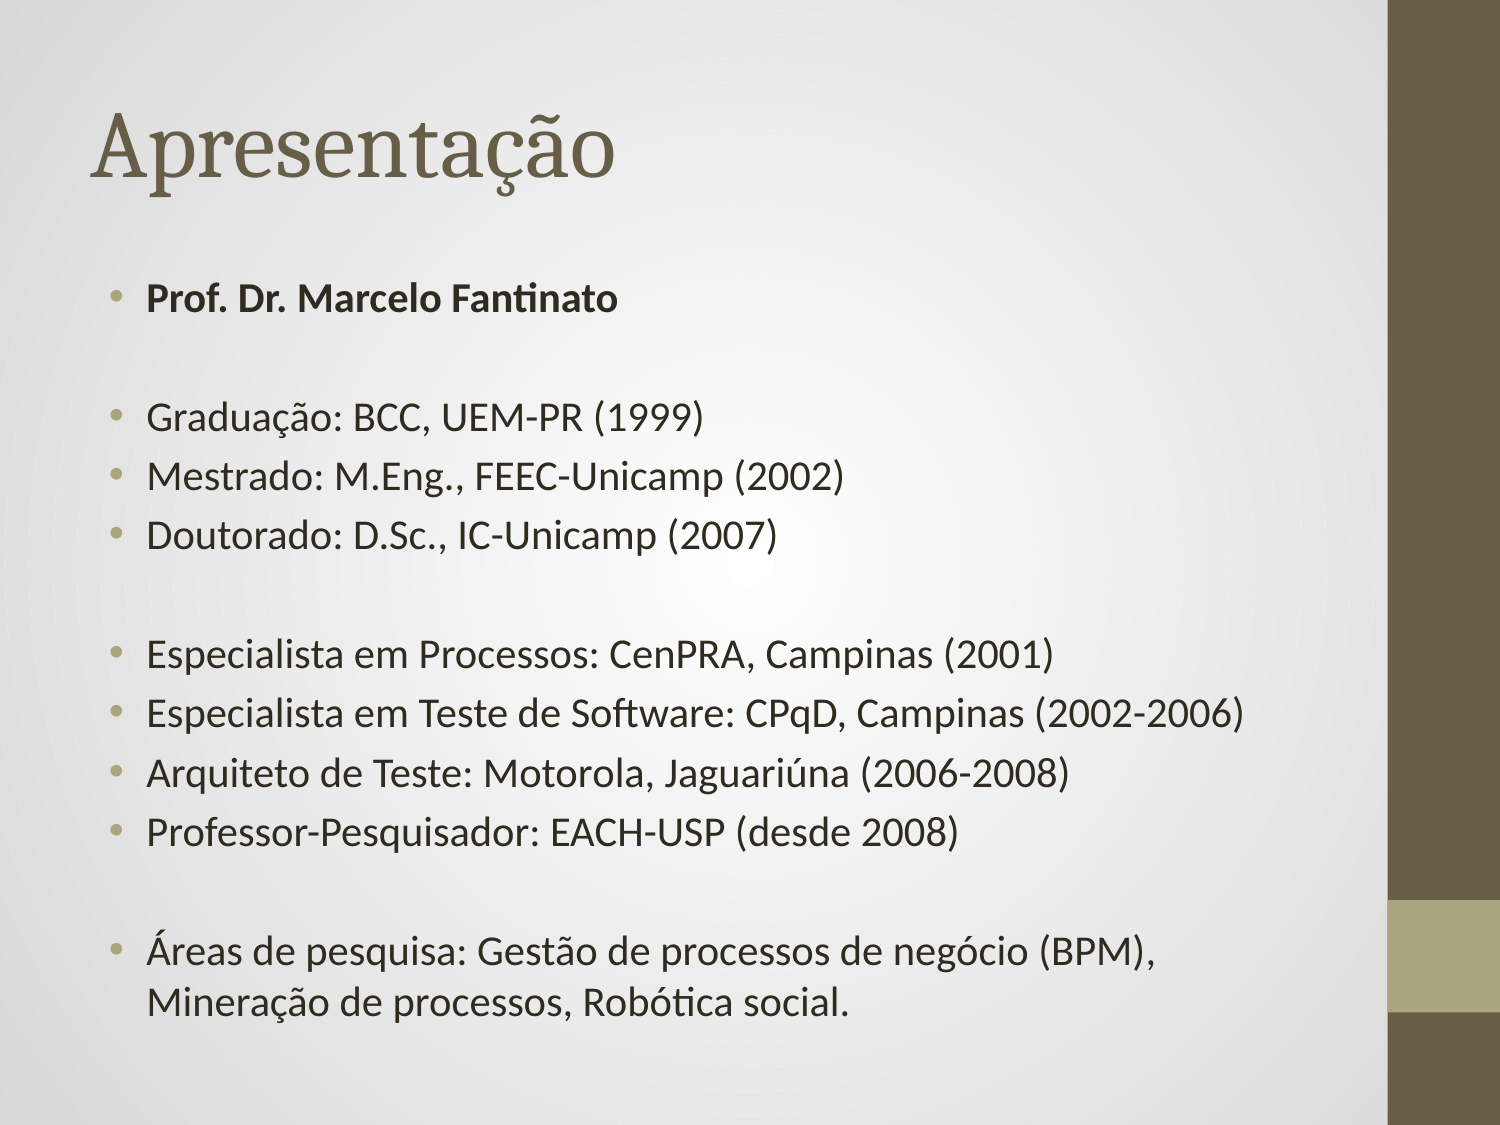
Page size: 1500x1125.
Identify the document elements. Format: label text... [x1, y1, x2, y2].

title Apresentação [75, 45, 1325, 233]
list Prof. Dr. Marcelo Fantinato Graduação: BCC, UEM-PR (1999) Mestrado: M.Eng., FEEC-Unicamp (2002) Doutorado: D.Sc., IC-Unicamp (2007) Especialista em Processos: CenPRA, Campinas (2001) Especialista em Teste de Software: CPqD, Campinas (2002-2006) Arquiteto de Teste: Motorola, Jaguariúna (2006-2008) Professor-Pesquisador: EACH-USP (desde 2008) Áreas de pesquisa: Gestão de processos de negócio (BPM), Mineração de processos, Robótica social. [75, 262, 1329, 1050]
